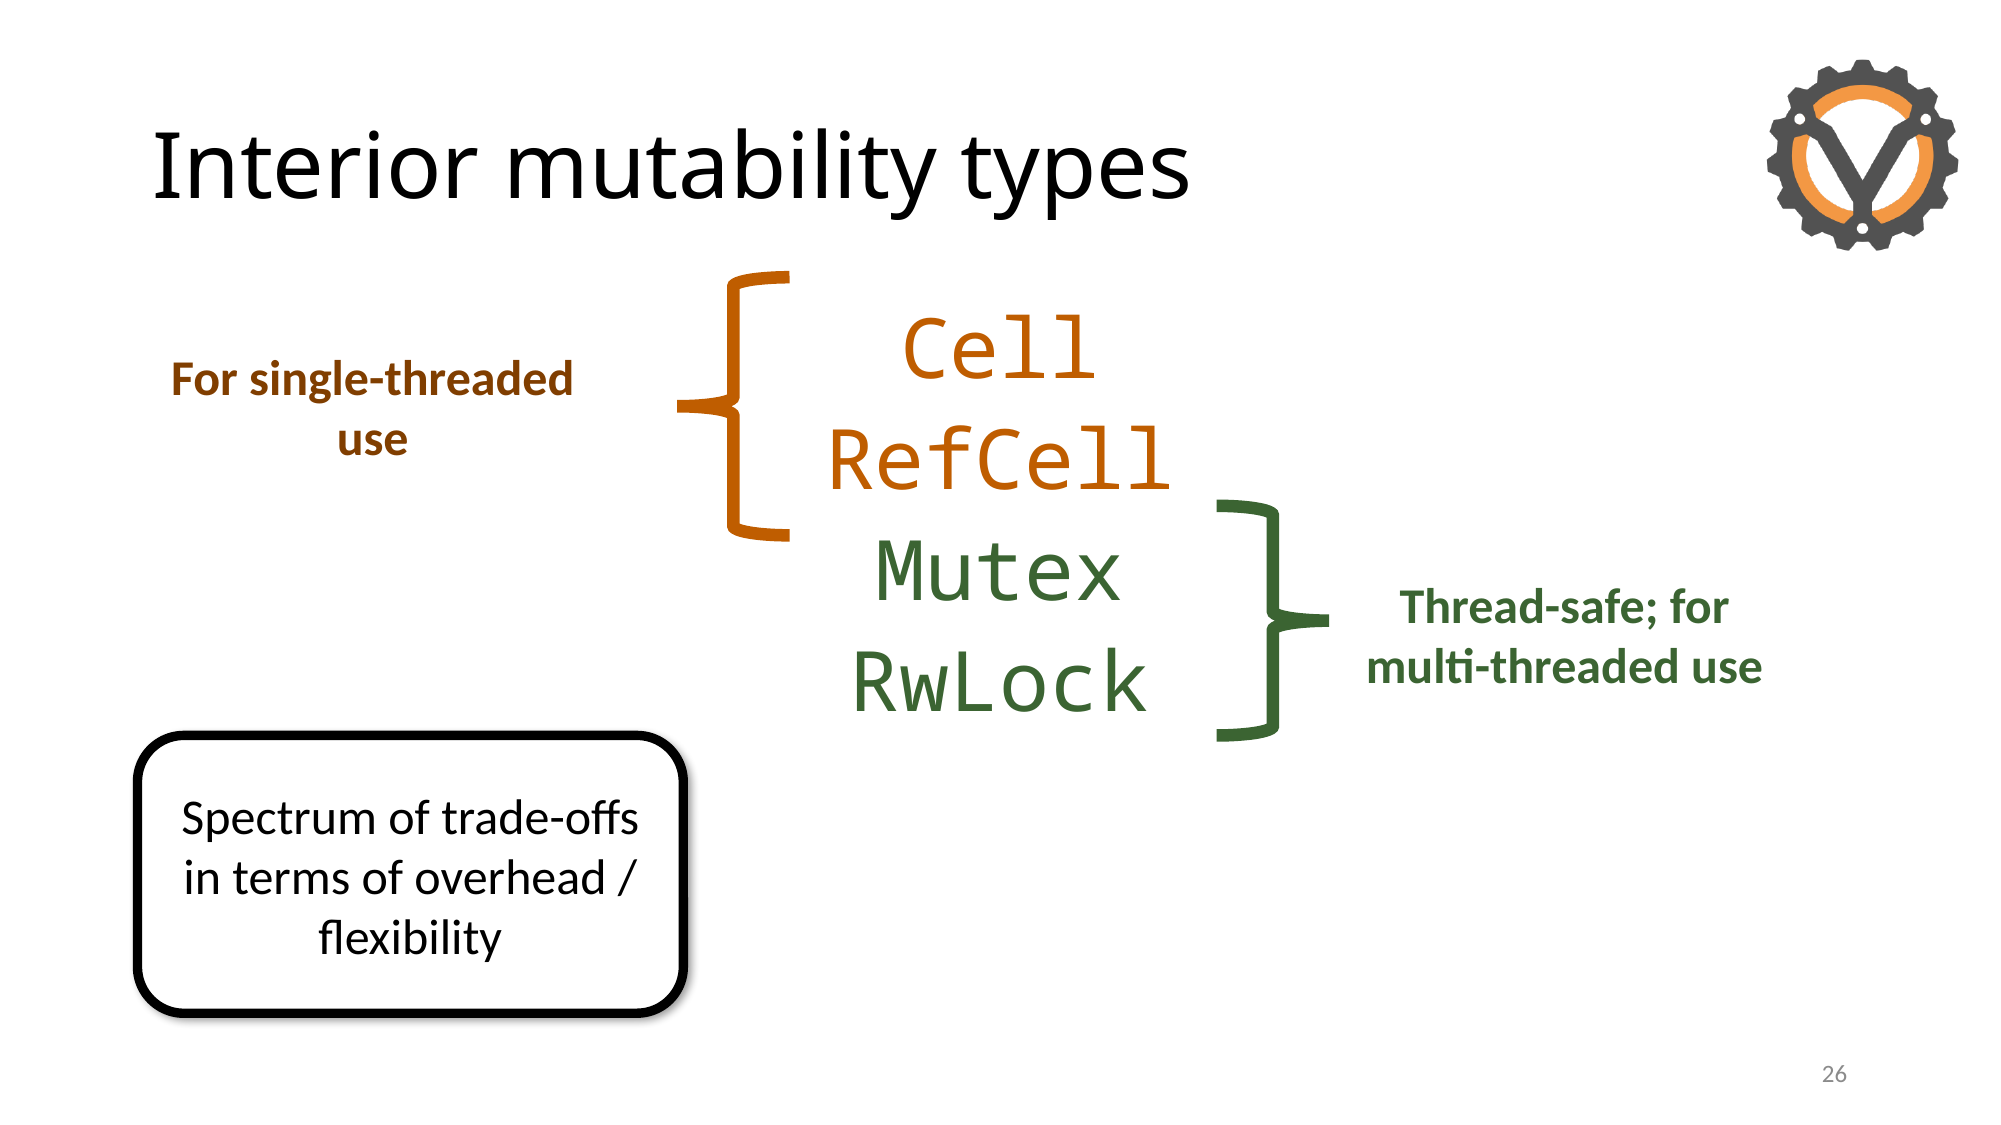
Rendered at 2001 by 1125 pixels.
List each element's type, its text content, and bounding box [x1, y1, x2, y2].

title Interior mutability types [137, 59, 1751, 278]
text_box Thread-safe; for multi-threaded use [1329, 566, 1800, 702]
text_box Spectrum of trade-offs in terms of overhead / flexibility [136, 734, 685, 1015]
slide_number 26 [1412, 1042, 1863, 1103]
picture [1766, 59, 1959, 252]
list Cell RefCell Mutex RwLock [137, 299, 1863, 1014]
text_box [677, 276, 790, 536]
text_box [1216, 505, 1329, 737]
text_box For single-threaded use [137, 338, 609, 473]
